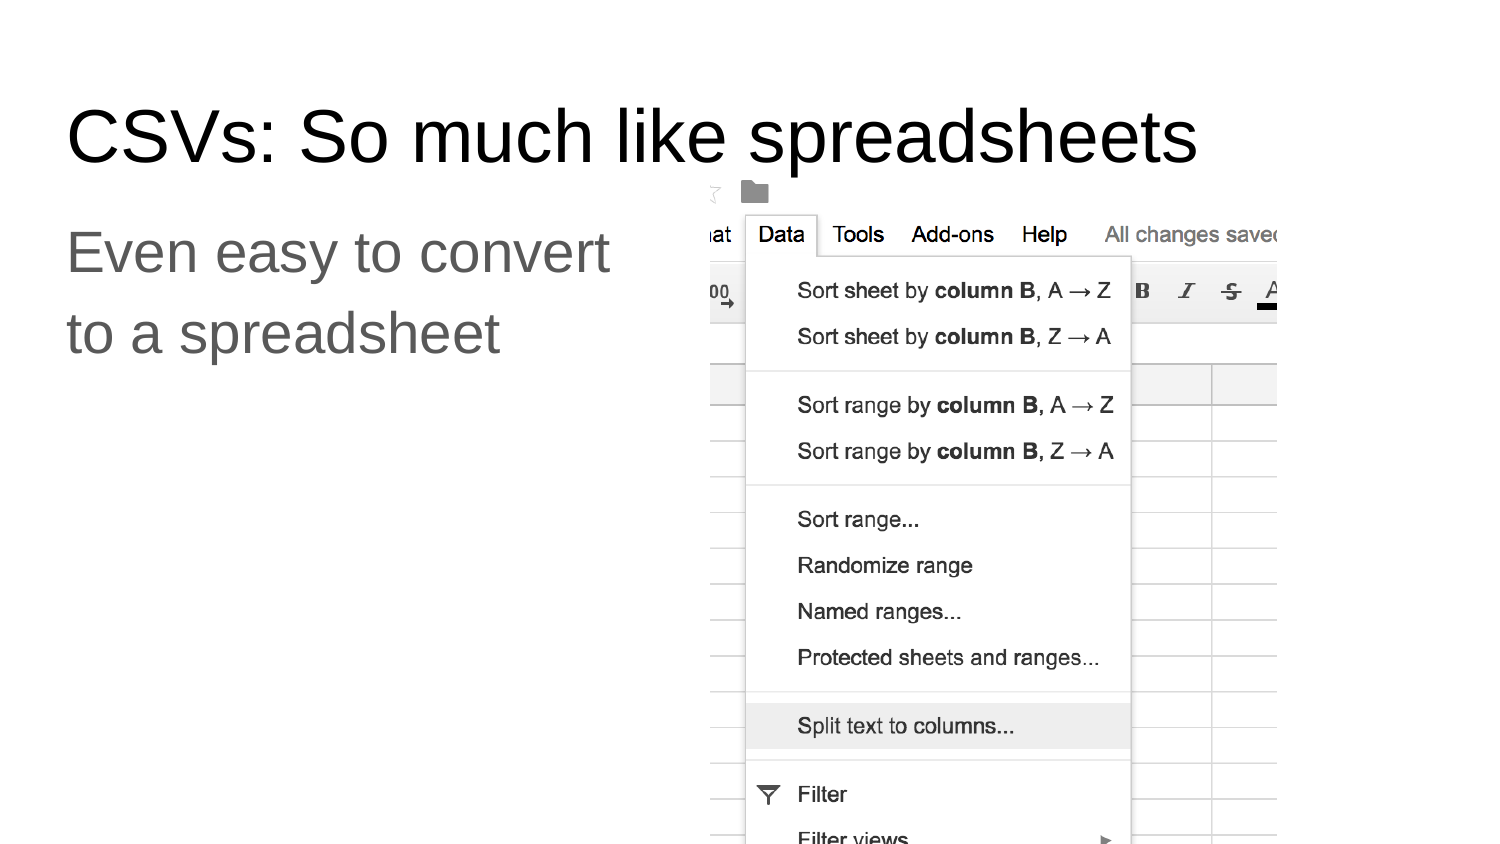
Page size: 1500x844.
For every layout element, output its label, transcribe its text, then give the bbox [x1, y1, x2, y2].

list Even easy to convert to a spreadsheet [51, 189, 650, 750]
picture [710, 180, 1278, 844]
title CSVs: So much like spreadsheets [51, 72, 1449, 167]
